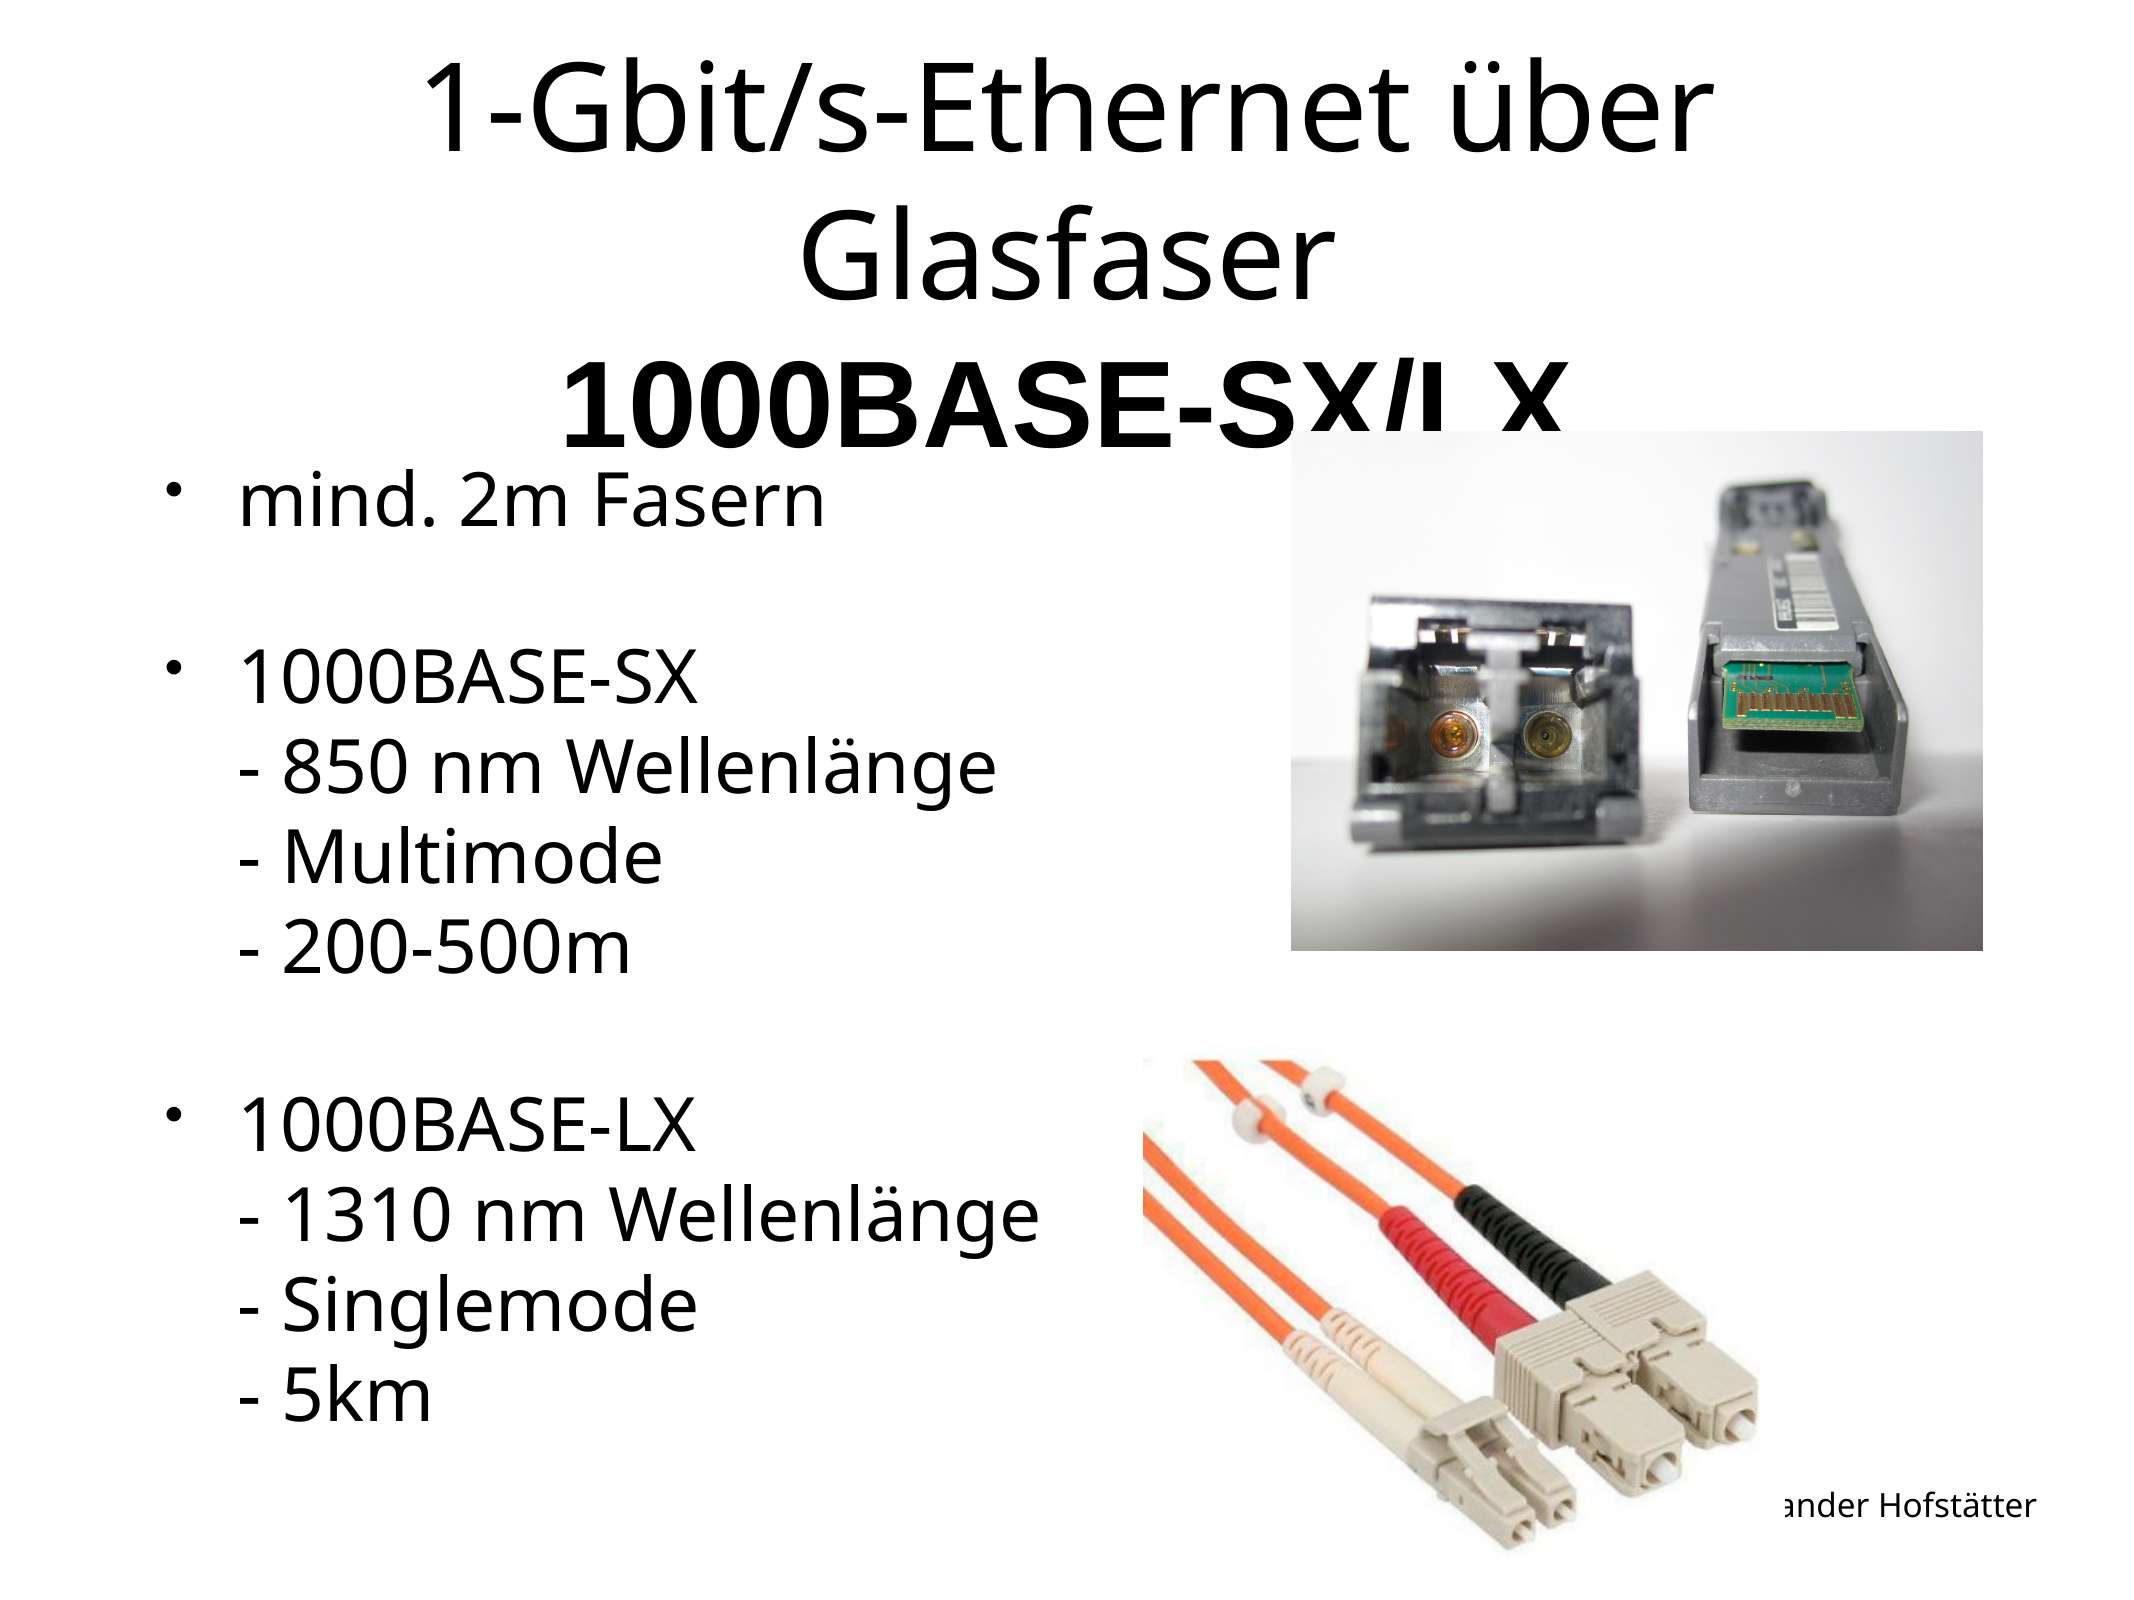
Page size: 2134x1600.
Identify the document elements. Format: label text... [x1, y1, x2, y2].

picture [1143, 994, 1785, 1600]
title 1-Gbit/s-Ethernet über Glasfaser 1000BASE-SX/LX [155, 72, 1978, 427]
picture [1291, 431, 1983, 951]
list mind. 2m Fasern 1000BASE-SX - 850 nm Wellenlänge - Multimode - 200-500m 1000BASE-LX - 1310 nm Wellenlänge - Singlemode - 5km [155, 427, 1978, 1460]
